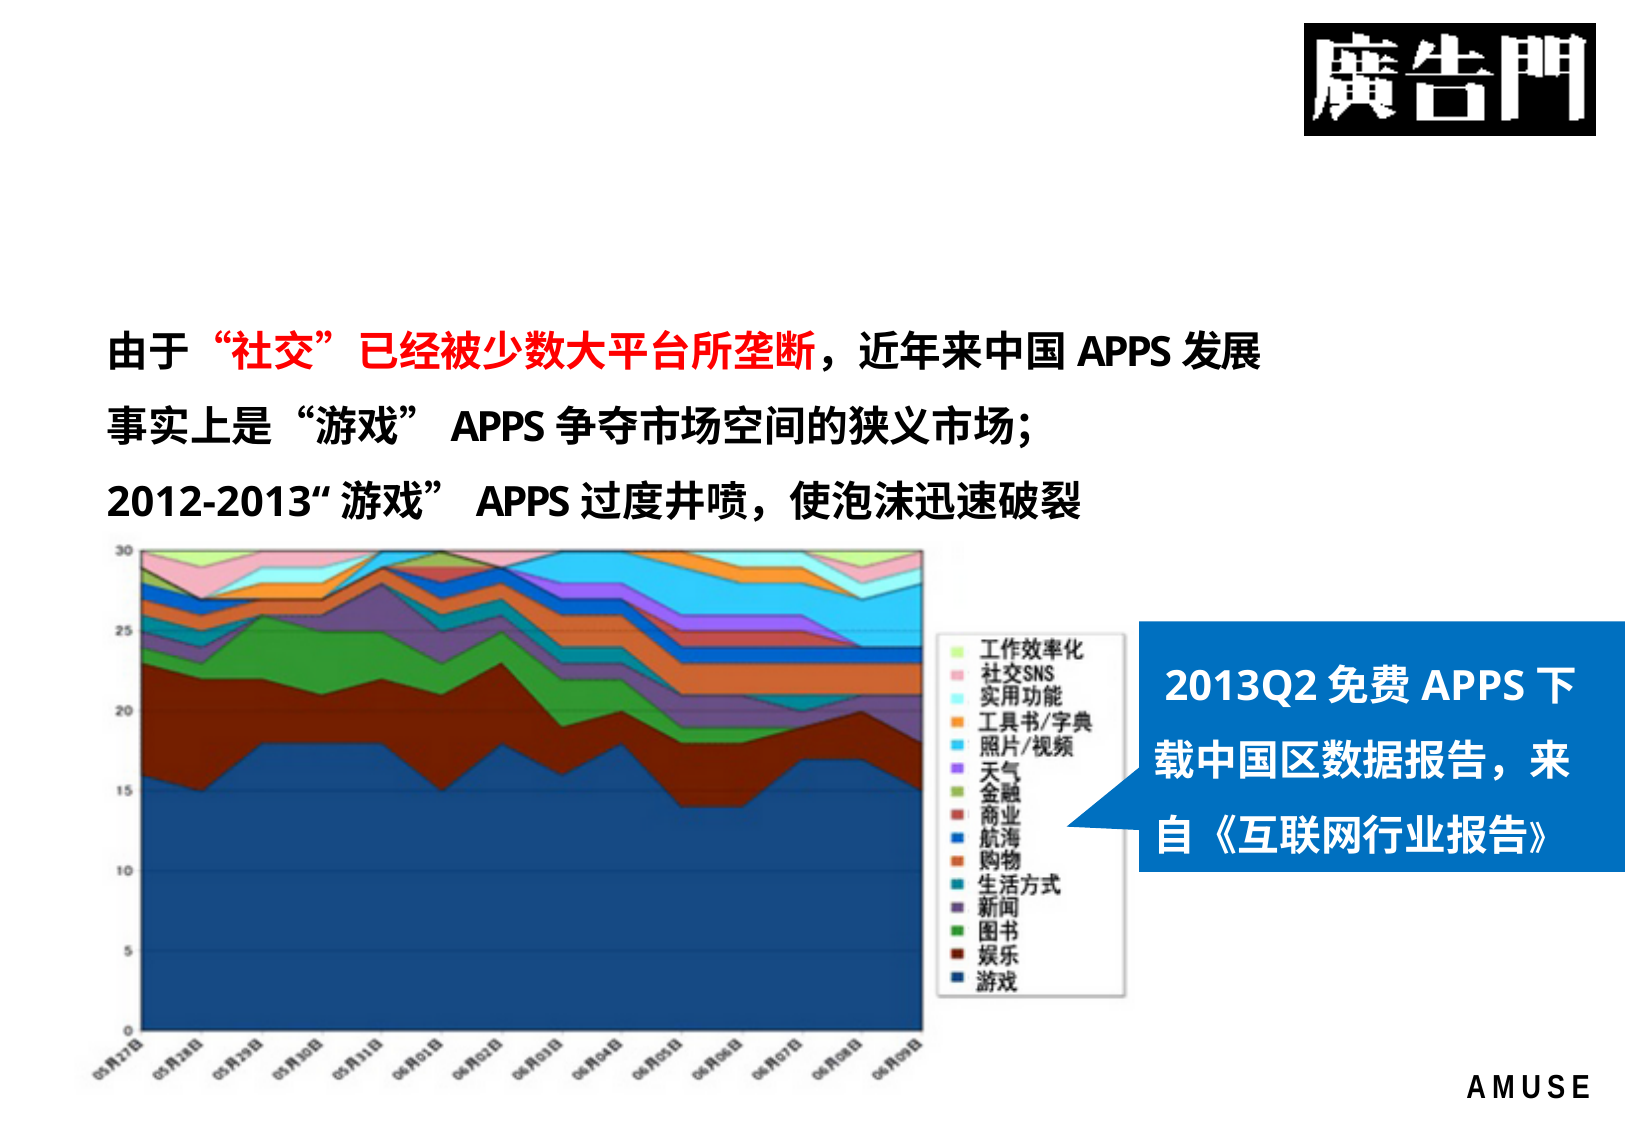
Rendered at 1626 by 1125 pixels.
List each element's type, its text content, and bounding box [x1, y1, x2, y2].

picture [62, 531, 1144, 1102]
text_box 由于“社交”已经被少数大平台所垄断，近年来中国APPS发展 事实上是“游戏”APPS争夺市场空间的狭义市场； 2012-2013“游戏”APPS过度井喷，使泡沫迅速破裂 [91, 292, 1421, 533]
text_box 2013Q2免费APPS下载中国区数据报告，来自《互联网行业报告》 [1148, 619, 1625, 874]
